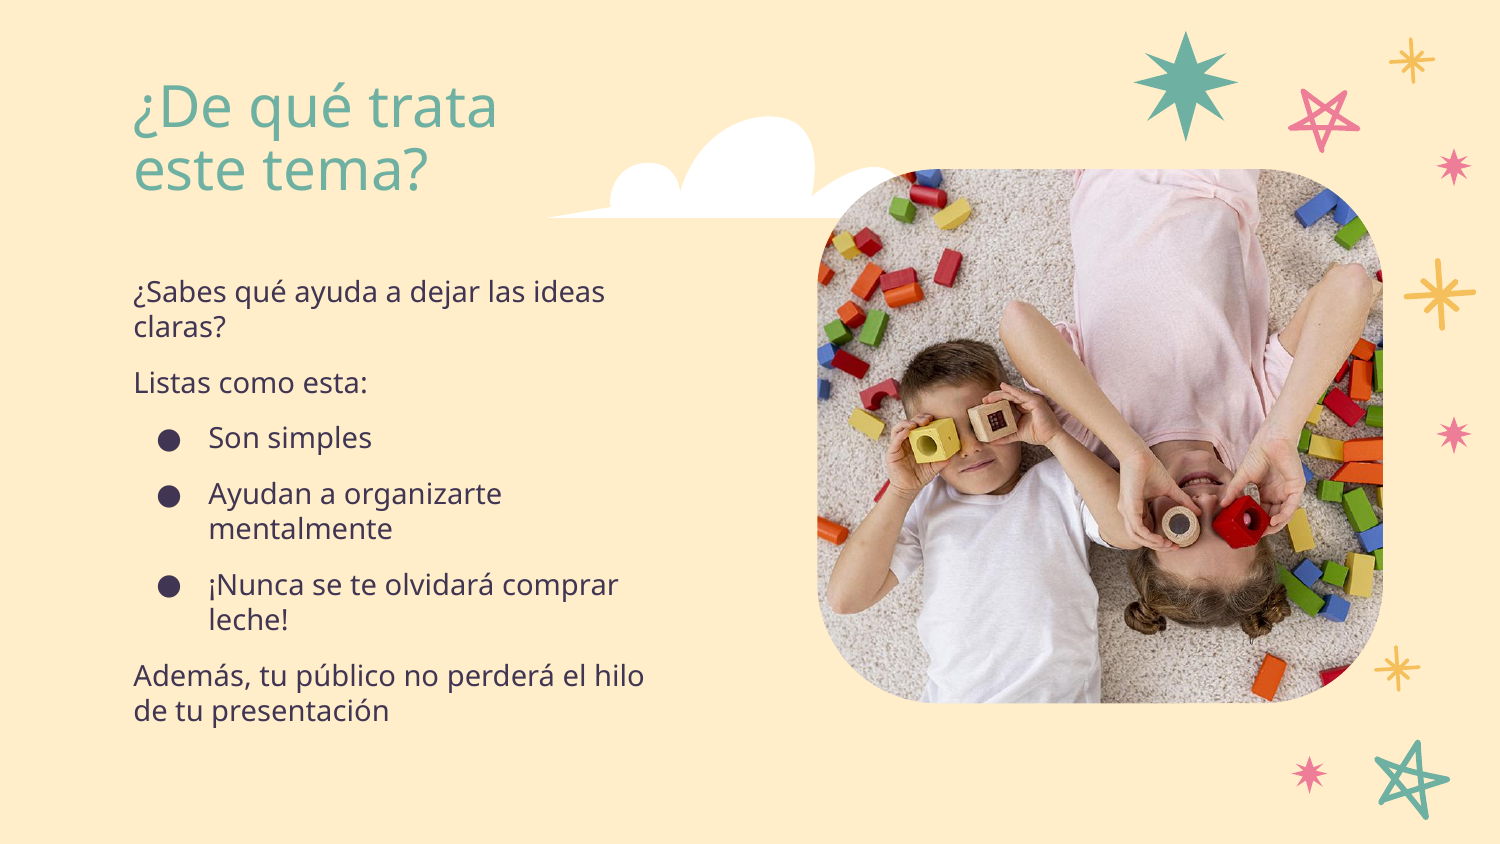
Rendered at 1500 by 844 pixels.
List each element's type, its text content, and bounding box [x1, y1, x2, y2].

picture [817, 168, 1384, 704]
title ¿De qué trata este tema? [118, 62, 637, 142]
subtitle ¿Sabes qué ayuda a dejar las ideas claras? Listas como esta: Son simples Ayudan a organizarte mentalmente ¡Nunca se te olvidará comprar leche! Además, tu público no perderá el hilo de tu presentación [118, 258, 688, 756]
